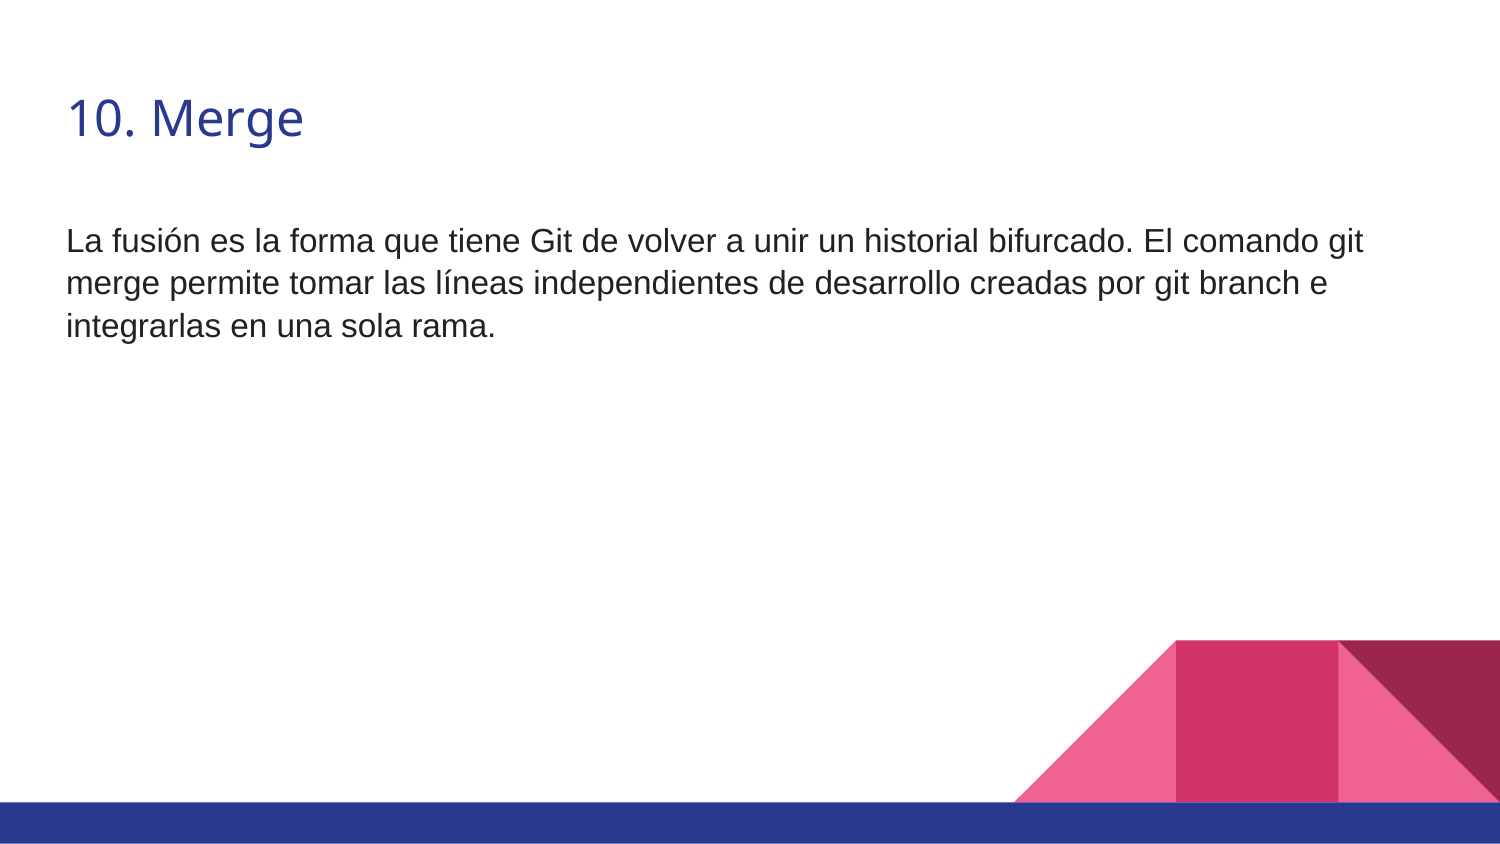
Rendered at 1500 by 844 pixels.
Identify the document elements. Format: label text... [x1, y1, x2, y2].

list La fusión es la forma que tiene Git de volver a unir un historial bifurcado. El comando git merge permite tomar las líneas independientes de desarrollo creadas por git branch e integrarlas en una sola rama. [51, 201, 1449, 782]
title 10. Merge [51, 67, 1449, 167]
